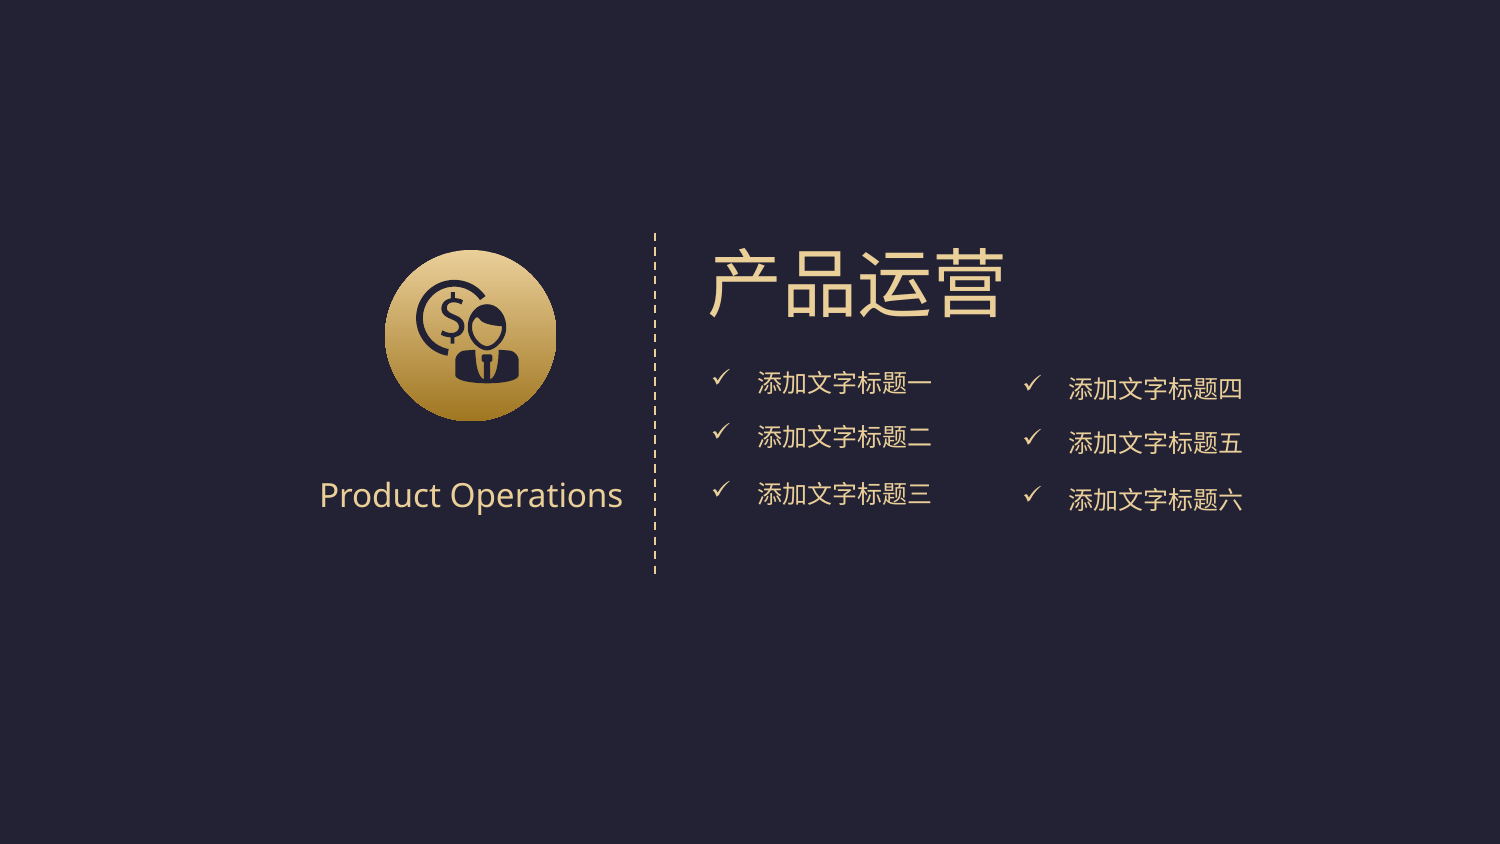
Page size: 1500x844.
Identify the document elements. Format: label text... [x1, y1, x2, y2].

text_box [384, 249, 557, 422]
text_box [1009, 367, 1257, 521]
text_box Product Operations [307, 468, 636, 520]
text_box 产品运营 [692, 229, 1023, 335]
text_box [698, 361, 946, 516]
